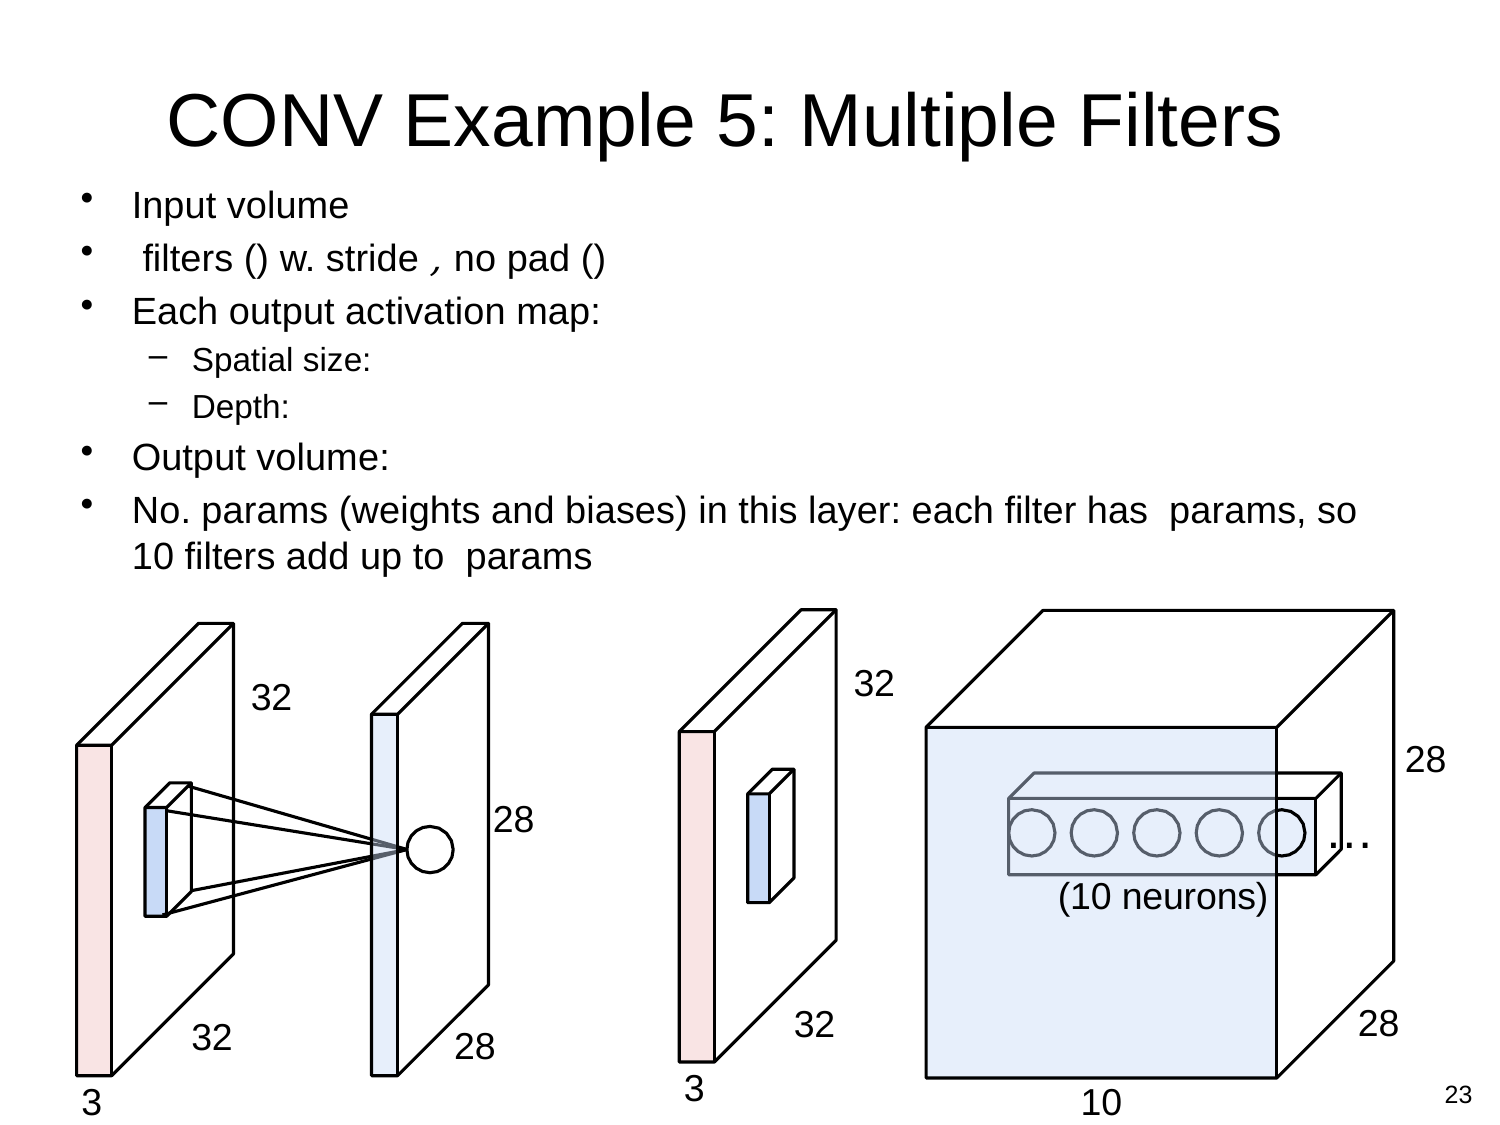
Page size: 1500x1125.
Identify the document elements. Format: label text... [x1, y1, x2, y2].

text_box 10 [1078, 1078, 1138, 1124]
text_box [76, 623, 234, 746]
text_box [926, 728, 1276, 1078]
text_box [76, 623, 232, 745]
text_box … [1309, 790, 1390, 866]
text_box 32 [248, 673, 295, 719]
text_box [926, 610, 1391, 727]
text_box 28 [452, 1021, 512, 1067]
text_box 32 [189, 1013, 235, 1059]
text_box 32 [791, 999, 838, 1045]
text_box (10 neurons) [1041, 864, 1334, 925]
text_box 3 [79, 1077, 105, 1123]
text_box [679, 609, 835, 731]
text_box 28 [1355, 999, 1416, 1045]
text_box [398, 624, 489, 1076]
text_box [371, 715, 397, 1076]
text_box [112, 624, 234, 1076]
text_box 3 [681, 1063, 707, 1109]
text_box [372, 623, 487, 713]
text_box [76, 746, 111, 1076]
text_box [1277, 612, 1394, 1078]
text_box [679, 609, 837, 732]
text_box 28 [1402, 735, 1463, 781]
text_box [371, 623, 489, 715]
text_box [715, 610, 837, 1062]
slide_number 23 [1138, 1070, 1488, 1112]
text_box 32 [851, 659, 898, 705]
text_box [679, 732, 714, 1063]
text_box 28 [490, 795, 551, 841]
text_box [926, 610, 1394, 728]
